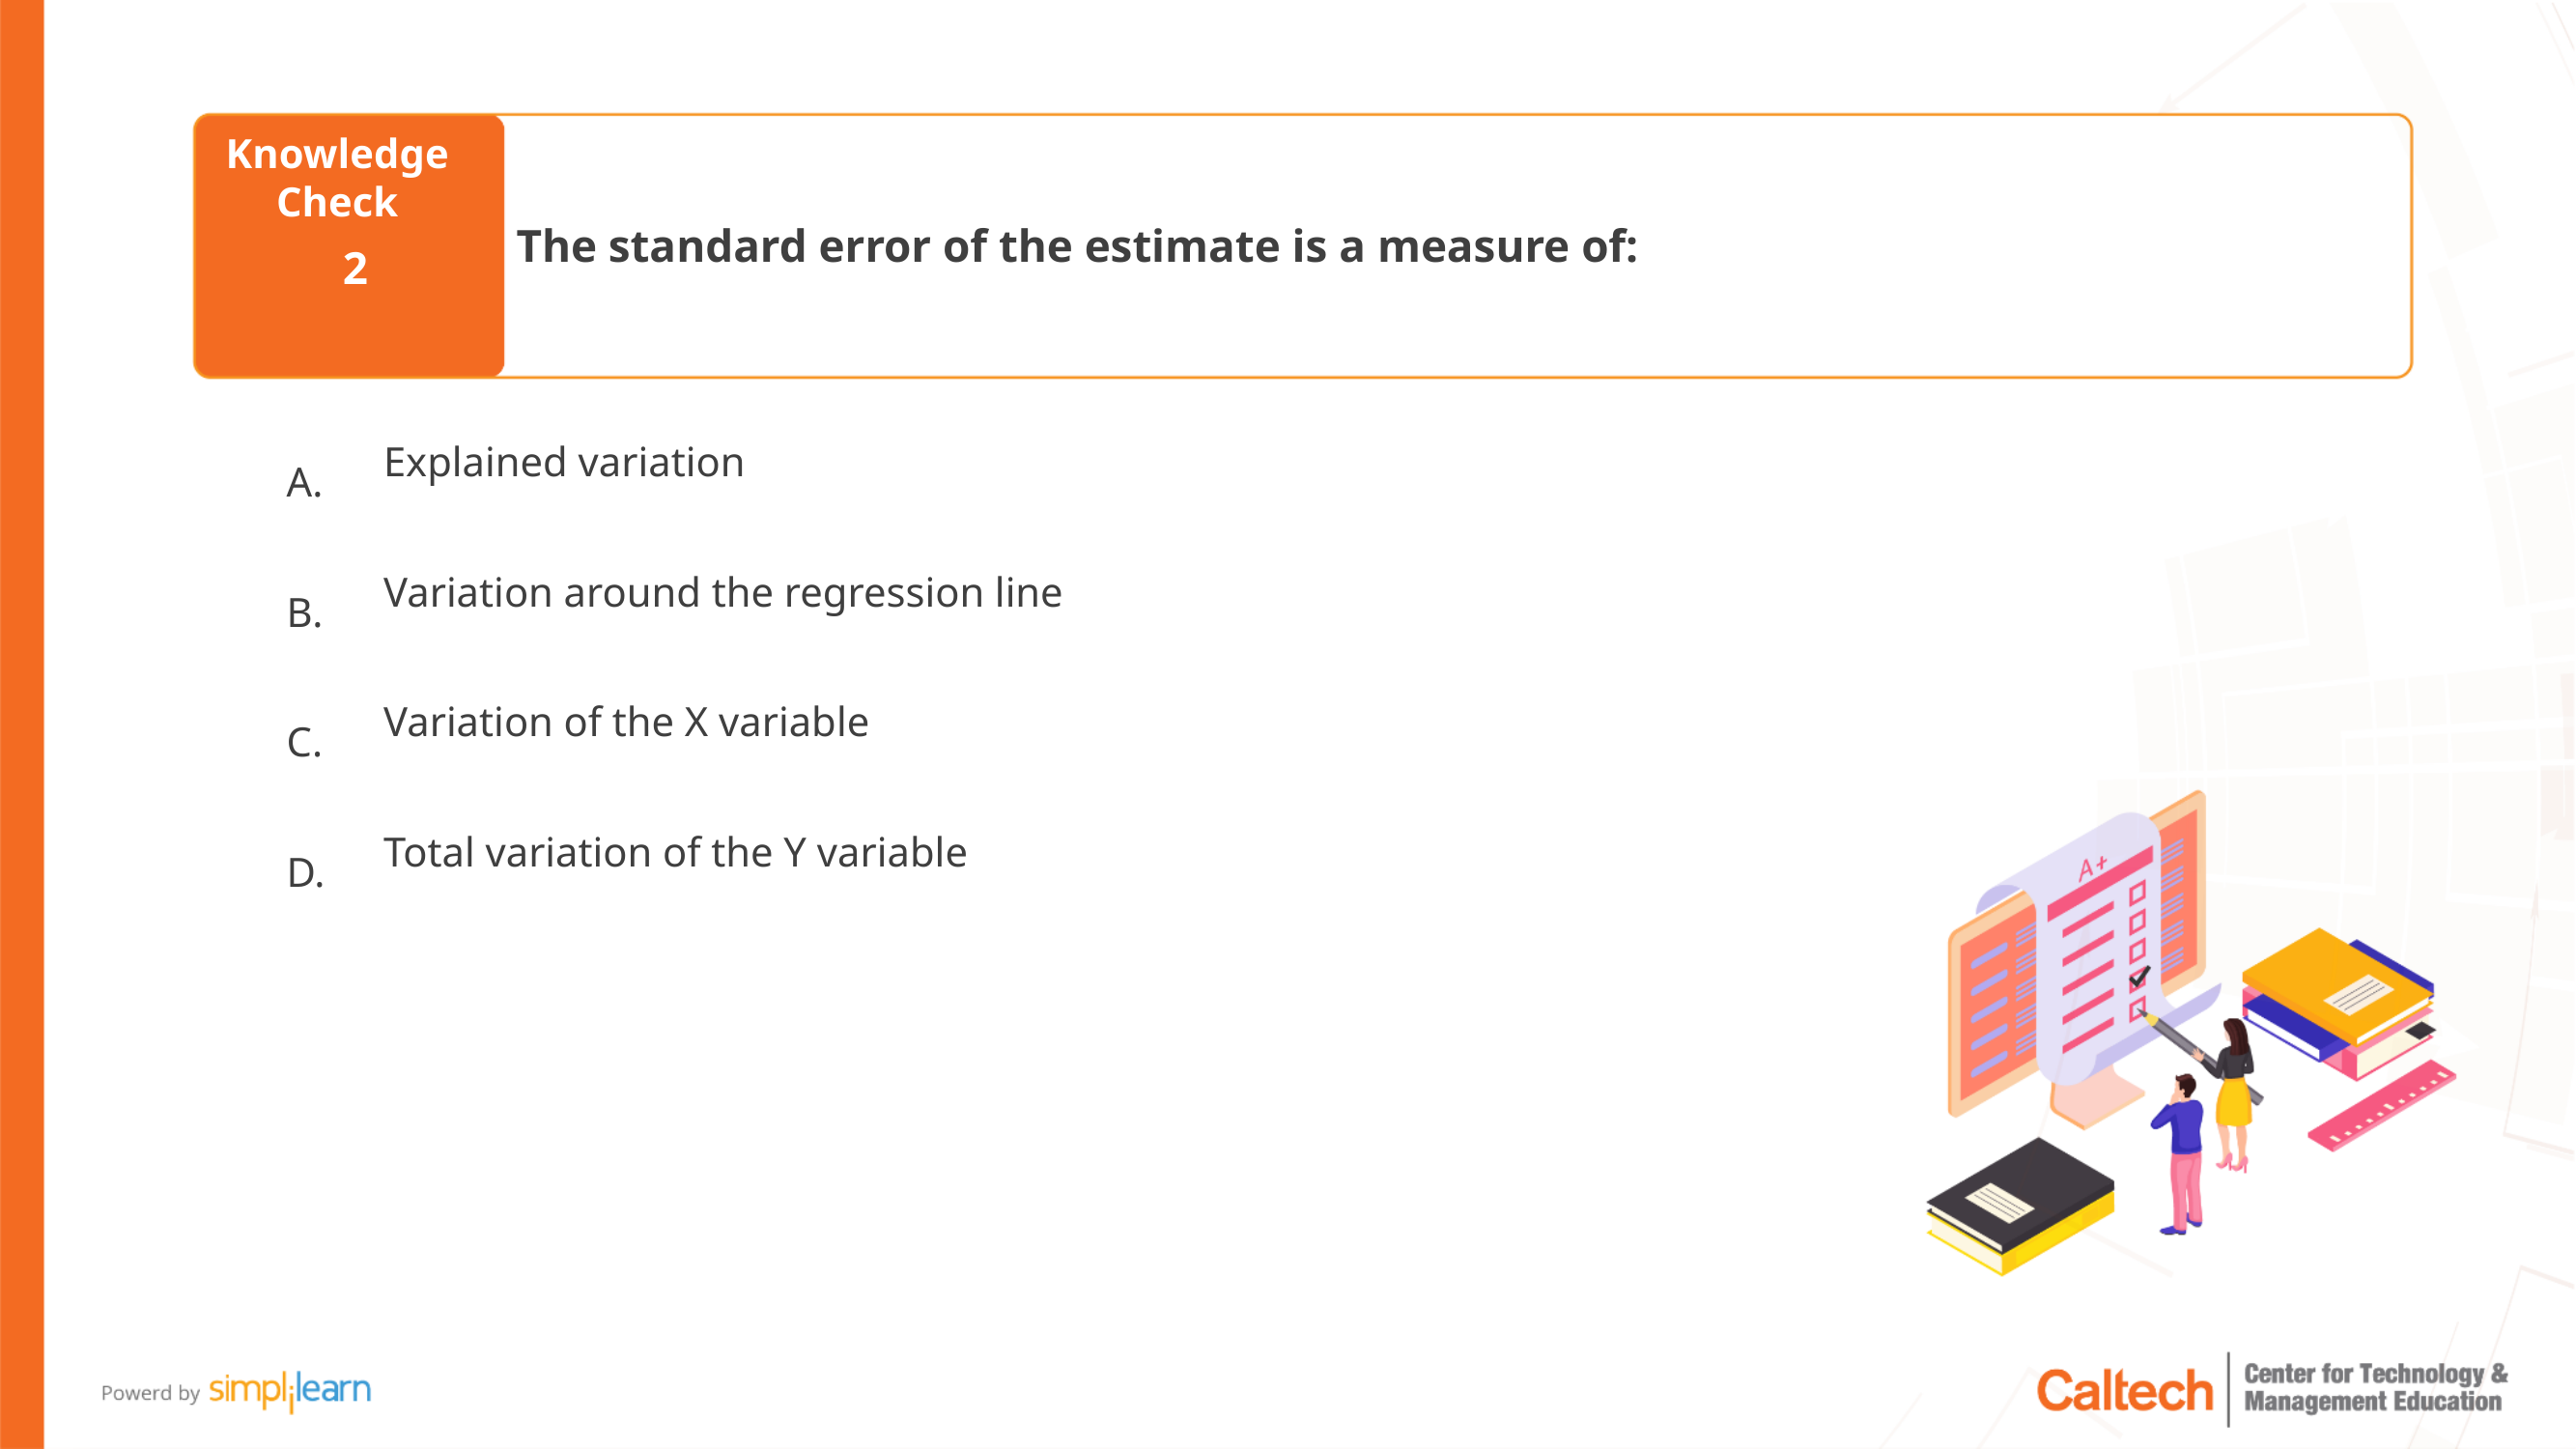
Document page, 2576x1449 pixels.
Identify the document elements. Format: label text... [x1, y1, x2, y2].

text_box Explained variation [369, 441, 2152, 554]
text_box Total variation of the Y variable [369, 832, 2152, 944]
list The standard error of the estimate is a measure of: [501, 99, 2488, 383]
list 2 [189, 232, 486, 340]
text_box Variation of the X variable [369, 701, 2152, 813]
picture [0, 0, 2576, 1449]
text_box Variation around the regression line [369, 572, 2152, 684]
